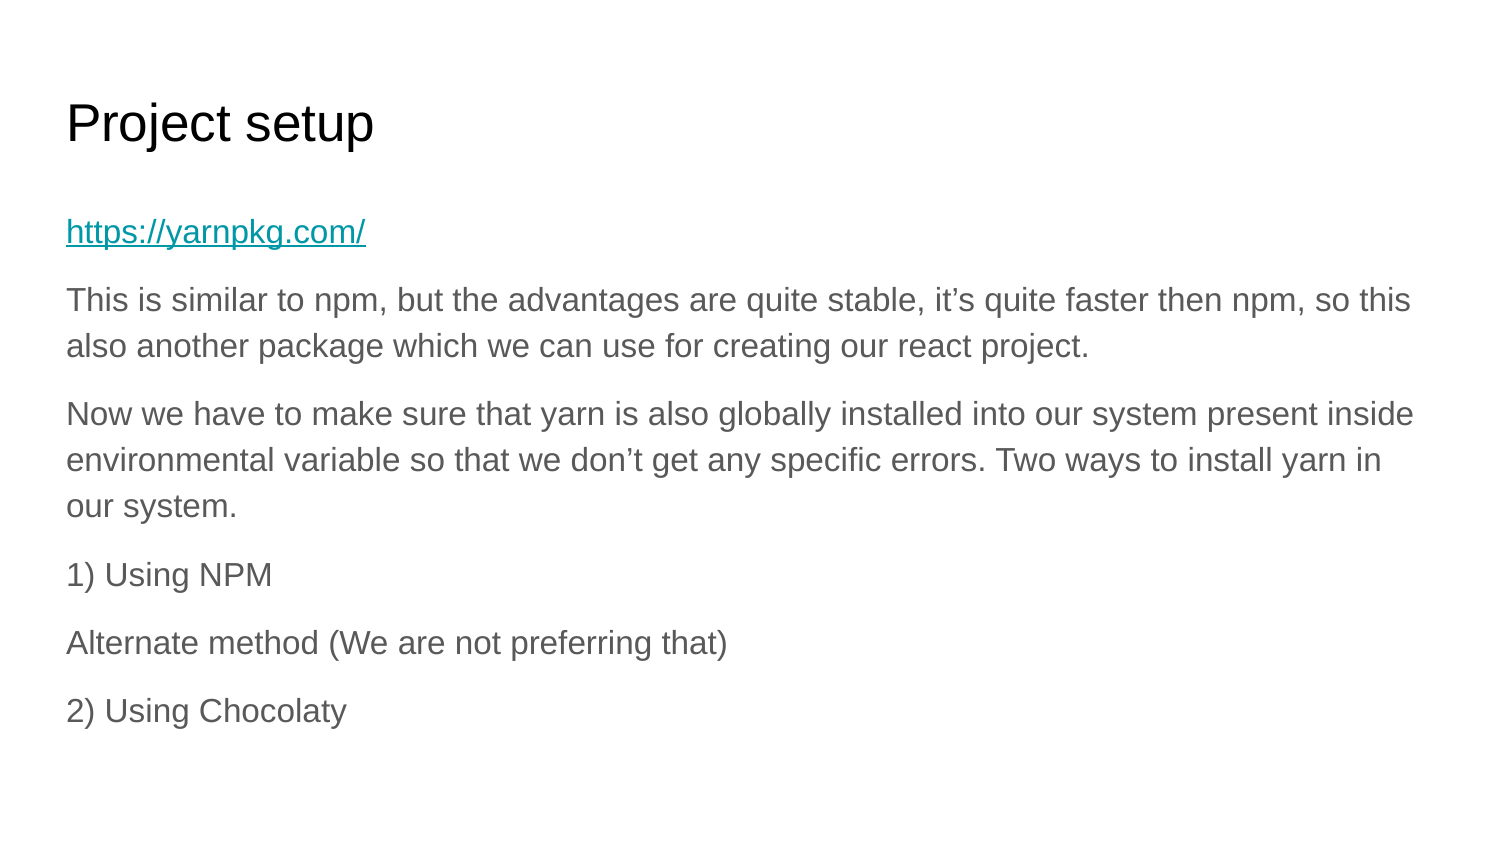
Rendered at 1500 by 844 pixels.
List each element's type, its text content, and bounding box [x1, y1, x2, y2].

list https://yarnpkg.com/ This is similar to npm, but the advantages are quite stable, it’s quite faster then npm, so this also another package which we can use for creating our react project. Now we have to make sure that yarn is also globally installed into our system present inside environmental variable so that we don’t get any specific errors. Two ways to install yarn in our system. 1) Using NPM Alternate method (We are not preferring that) 2) Using Chocolaty [51, 189, 1449, 750]
title Project setup [51, 72, 1449, 167]
